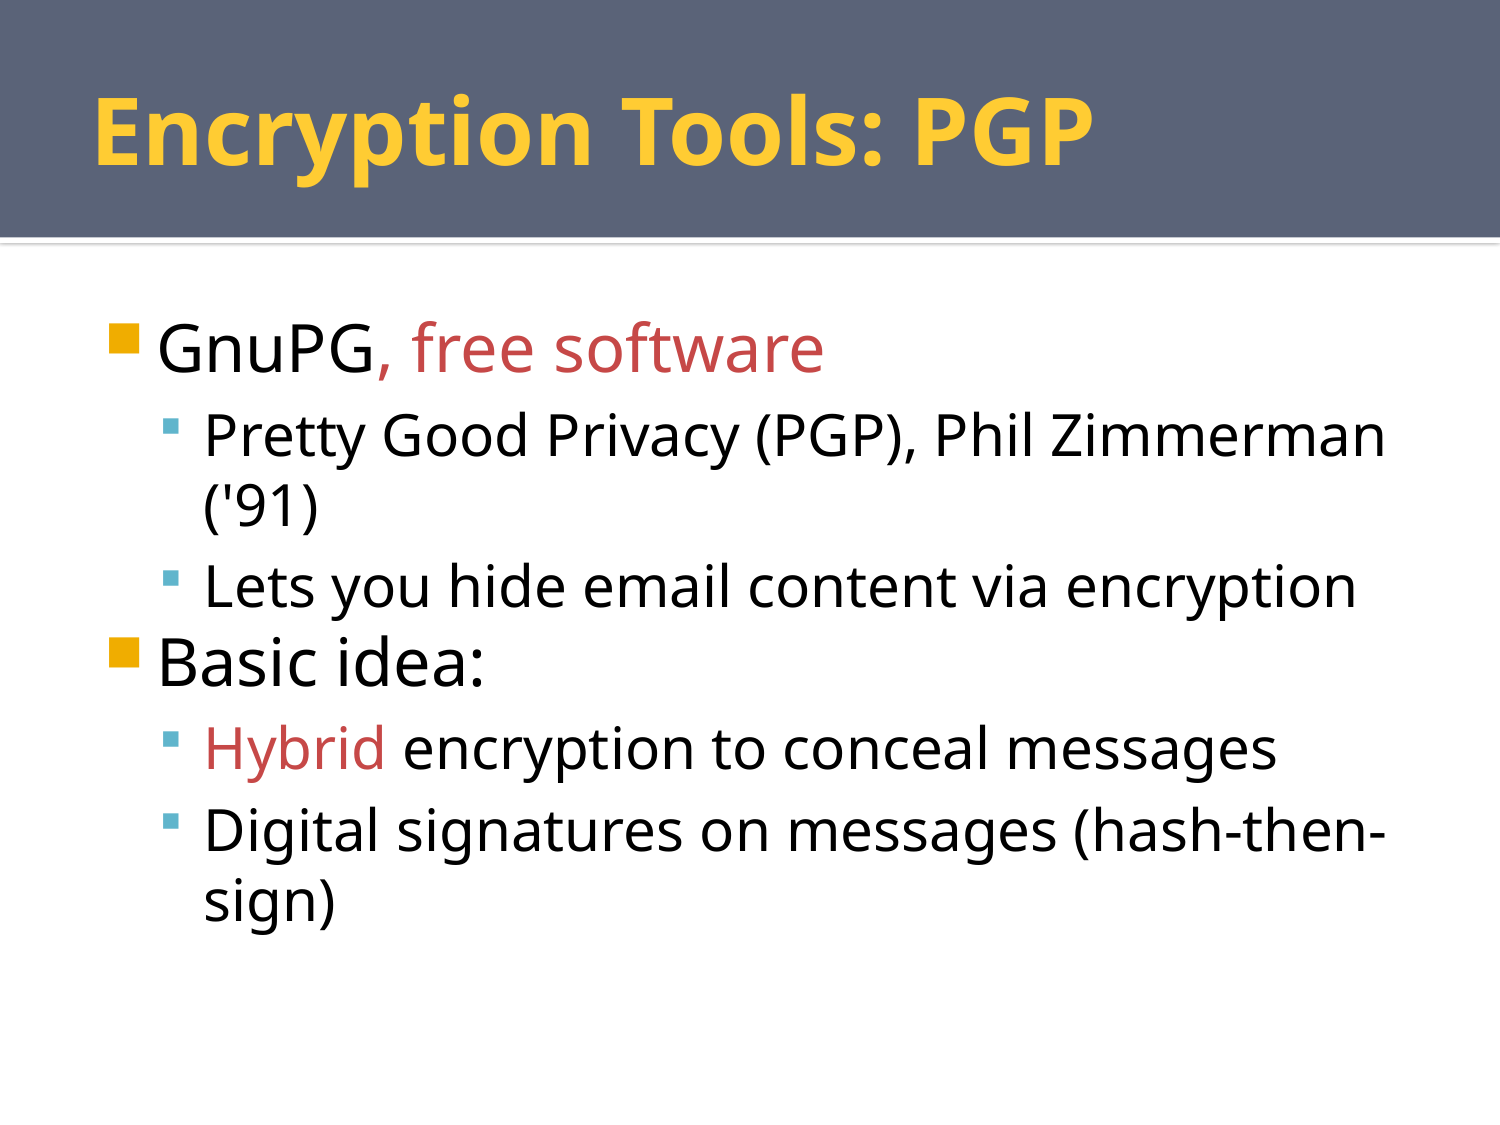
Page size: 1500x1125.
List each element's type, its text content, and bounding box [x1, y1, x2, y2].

title Encryption Tools: PGP [75, 25, 1425, 231]
list GnuPG, free software Pretty Good Privacy (PGP), Phil Zimmerman ('91) Lets you hide email content via encryption Basic idea: Hybrid encryption to conceal messages Digital signatures on messages (hash-then-sign) [75, 291, 1425, 1050]
